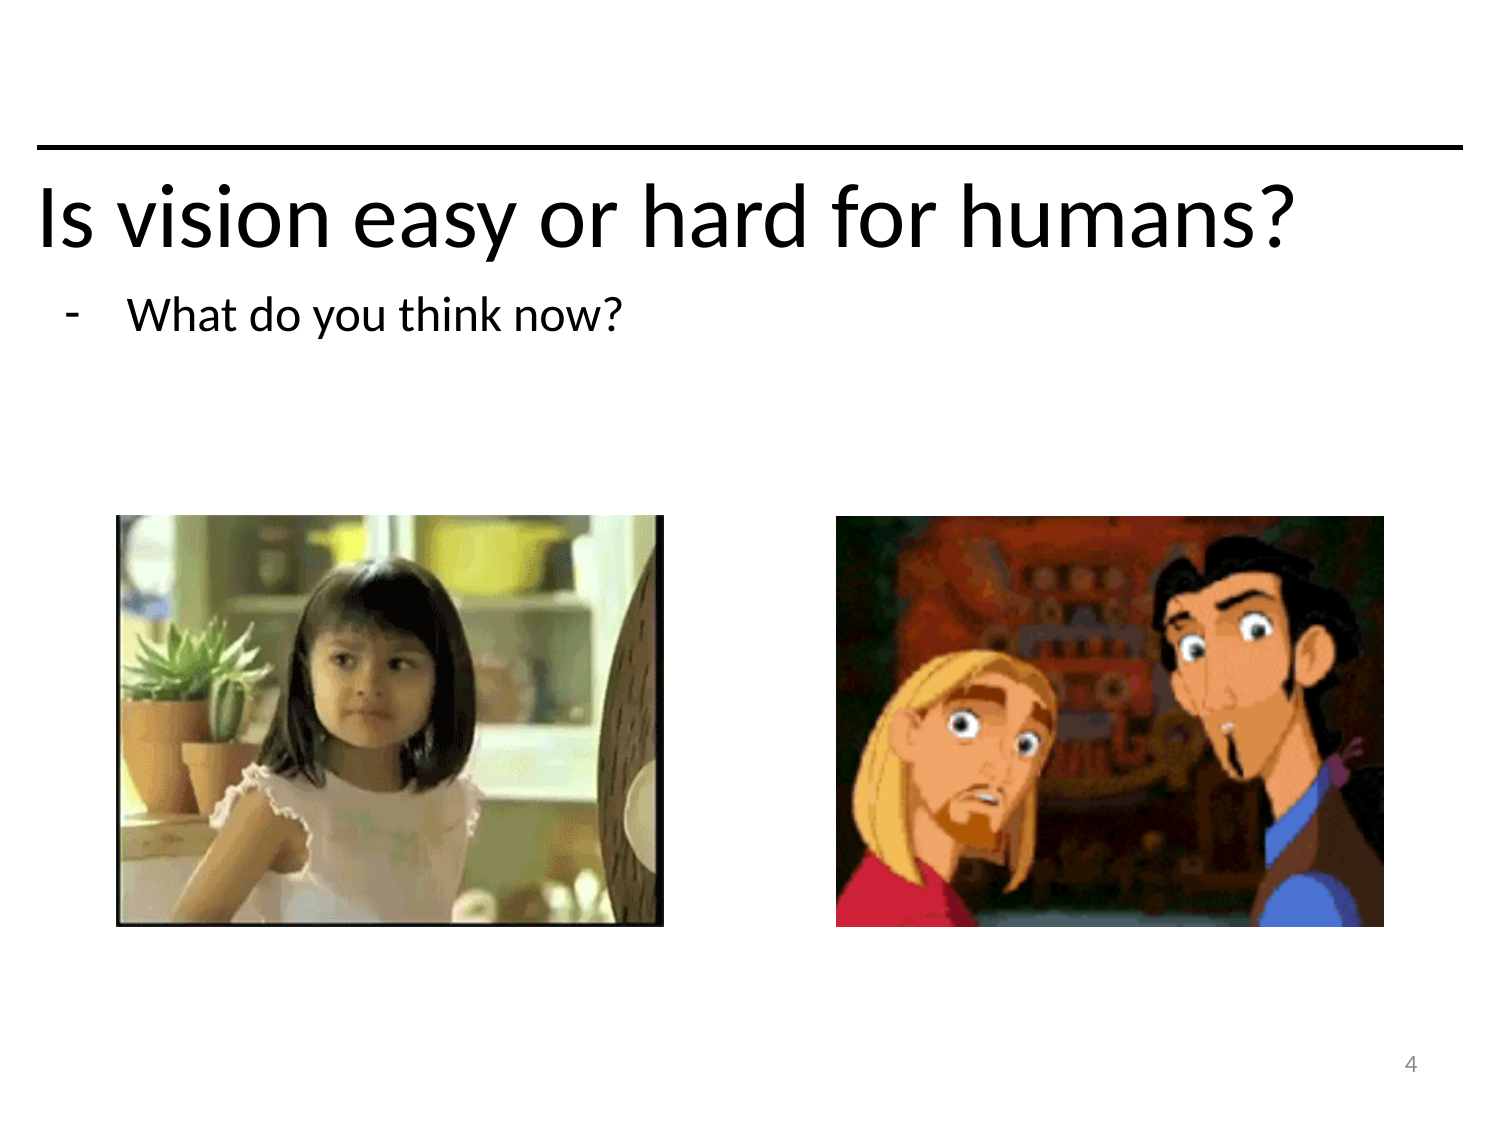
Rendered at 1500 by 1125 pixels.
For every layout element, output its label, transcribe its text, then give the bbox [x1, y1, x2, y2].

picture [836, 515, 1384, 927]
picture [115, 515, 664, 928]
title Is vision easy or hard for humans? [21, 140, 1500, 235]
list What do you think now? [36, 266, 1464, 965]
slide_number 4 [1389, 1019, 1480, 1106]
